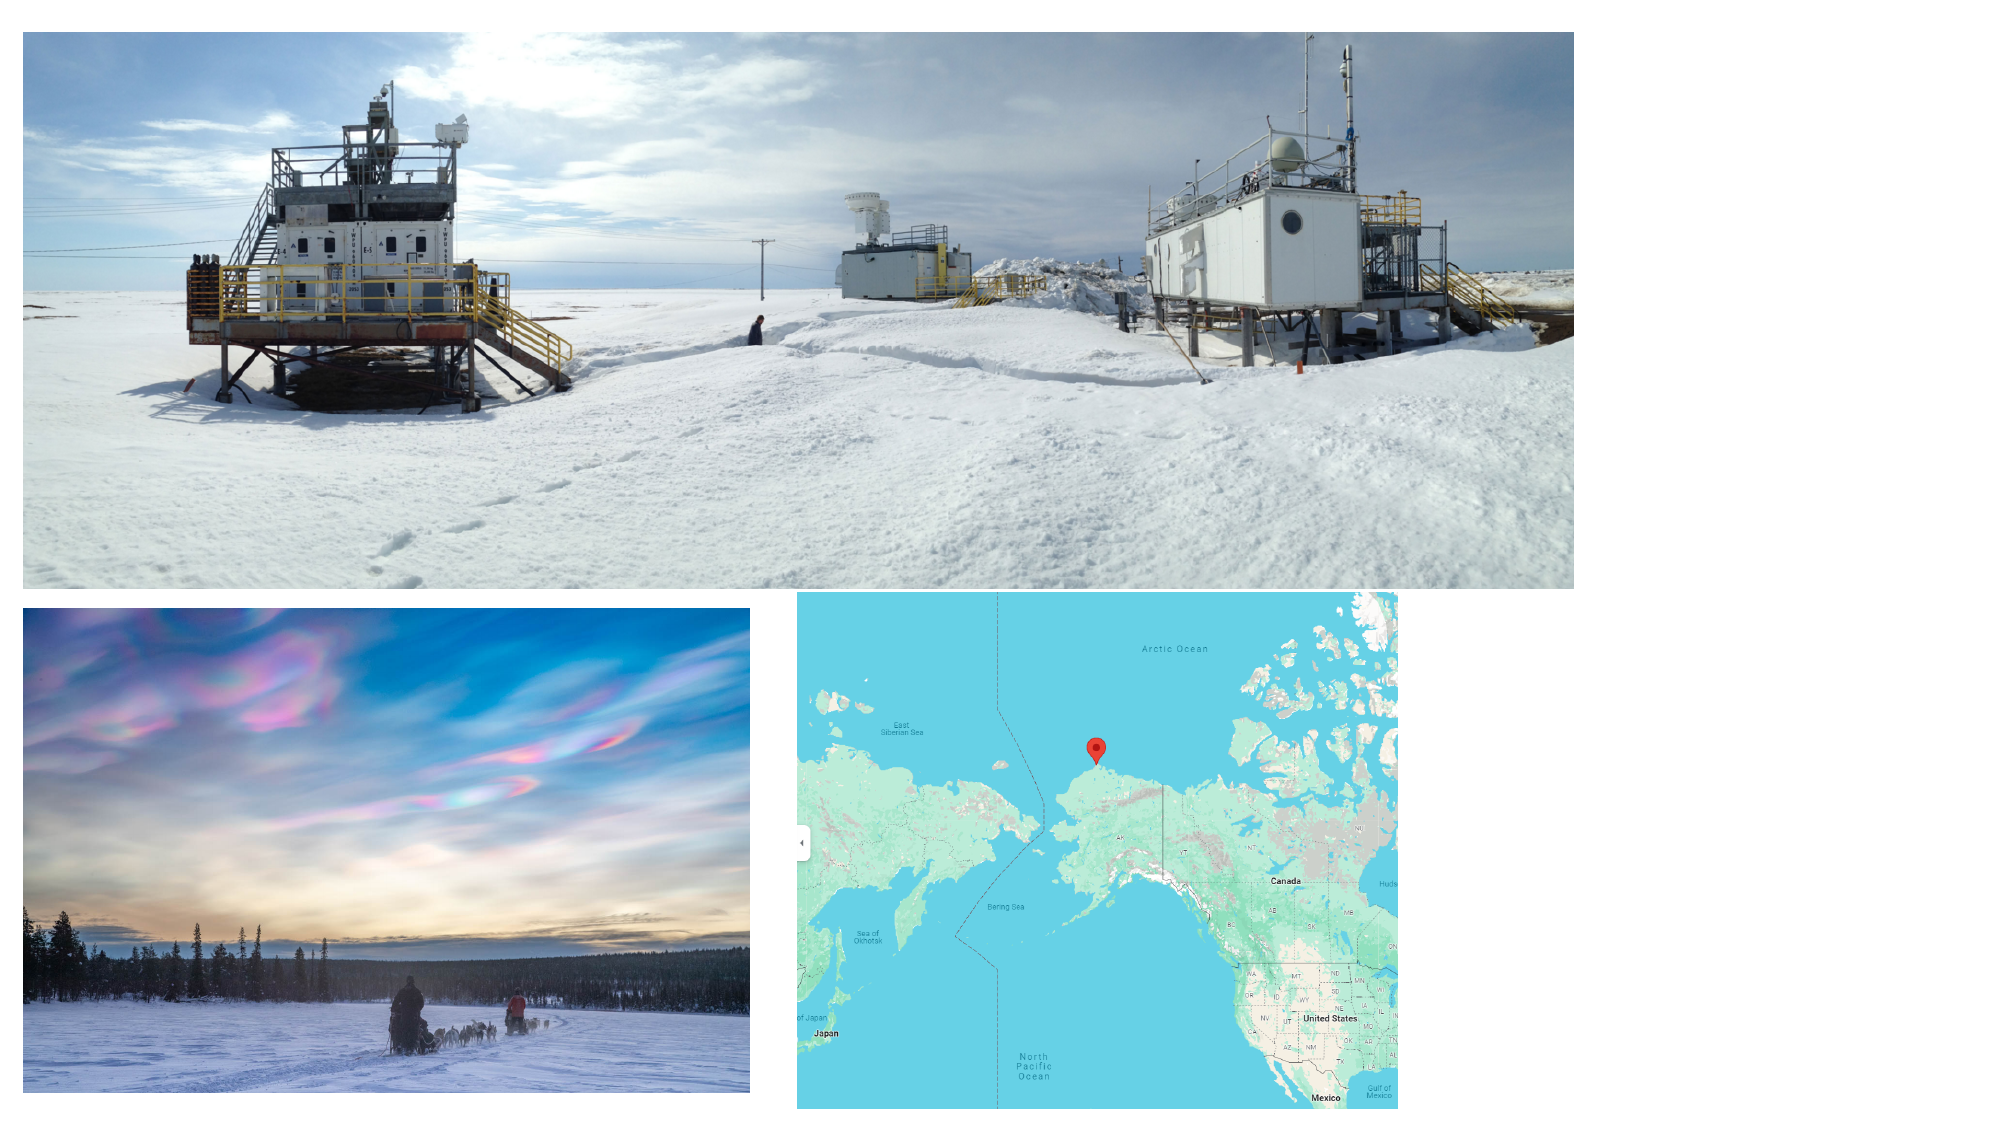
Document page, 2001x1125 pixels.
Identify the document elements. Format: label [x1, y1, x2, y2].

picture [23, 32, 1574, 589]
picture [23, 608, 750, 1093]
picture [797, 592, 1398, 1109]
